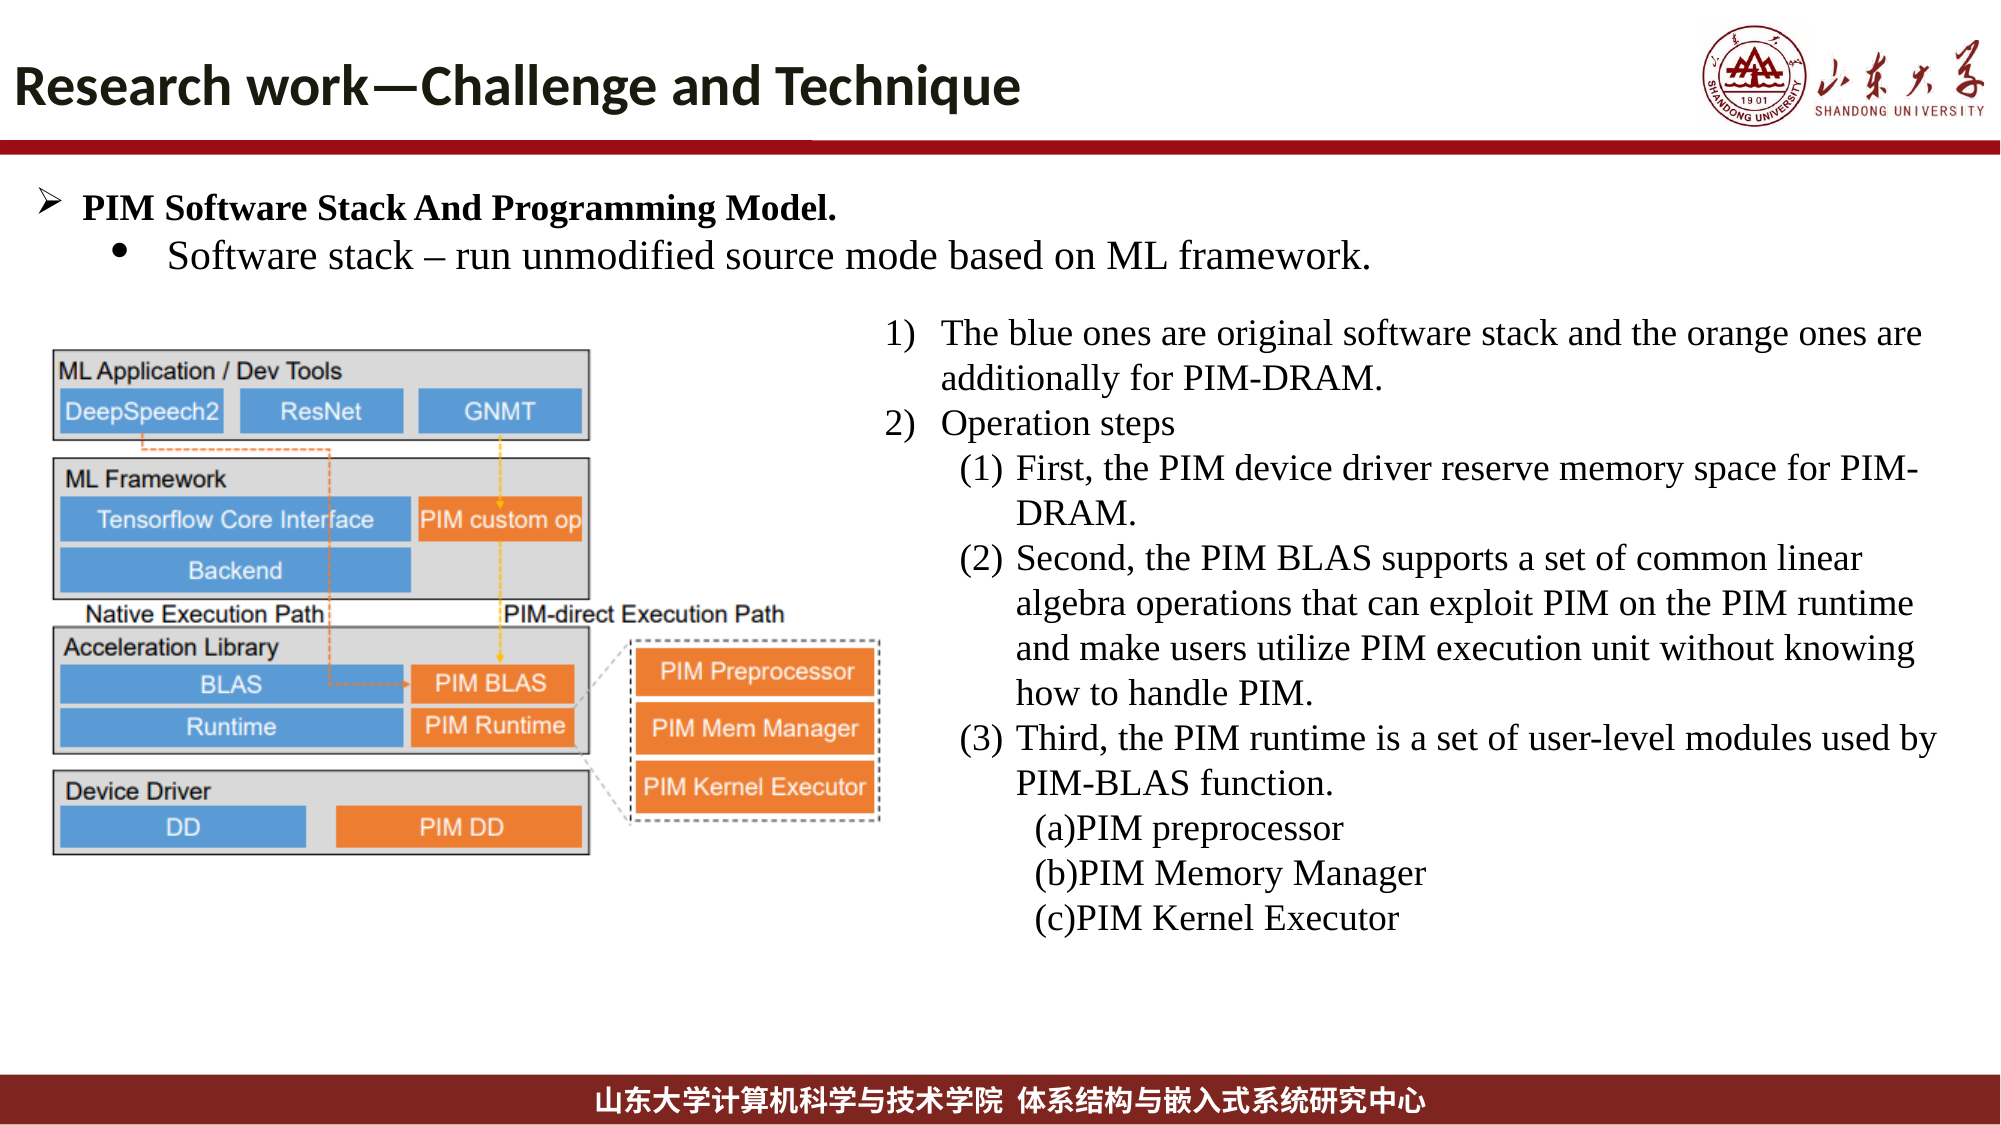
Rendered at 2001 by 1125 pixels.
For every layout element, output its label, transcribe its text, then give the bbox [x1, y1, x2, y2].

picture [1698, 21, 1985, 130]
text_box PIM Software Stack And Programming Model. Software stack – run unmodified source mode based on ML framework. [20, 175, 1846, 318]
title Research work—Challenge and Technique [0, 48, 1575, 161]
picture [20, 318, 915, 869]
text_box The blue ones are original software stack and the orange ones are additionally for PIM-DRAM. Operation steps First, the PIM device driver reserve memory space for PIM-DRAM. Second, the PIM BLAS supports a set of common linear algebra operations that can exploit PIM on the PIM runtime and make users utilize PIM execution unit without knowing how to handle PIM. Third, the PIM runtime is a set of user-level modules used by PIM-BLAS function. (a)PIM preprocessor (b)PIM Memory Manager (c)PIM Kernel Executor [869, 300, 1980, 1036]
